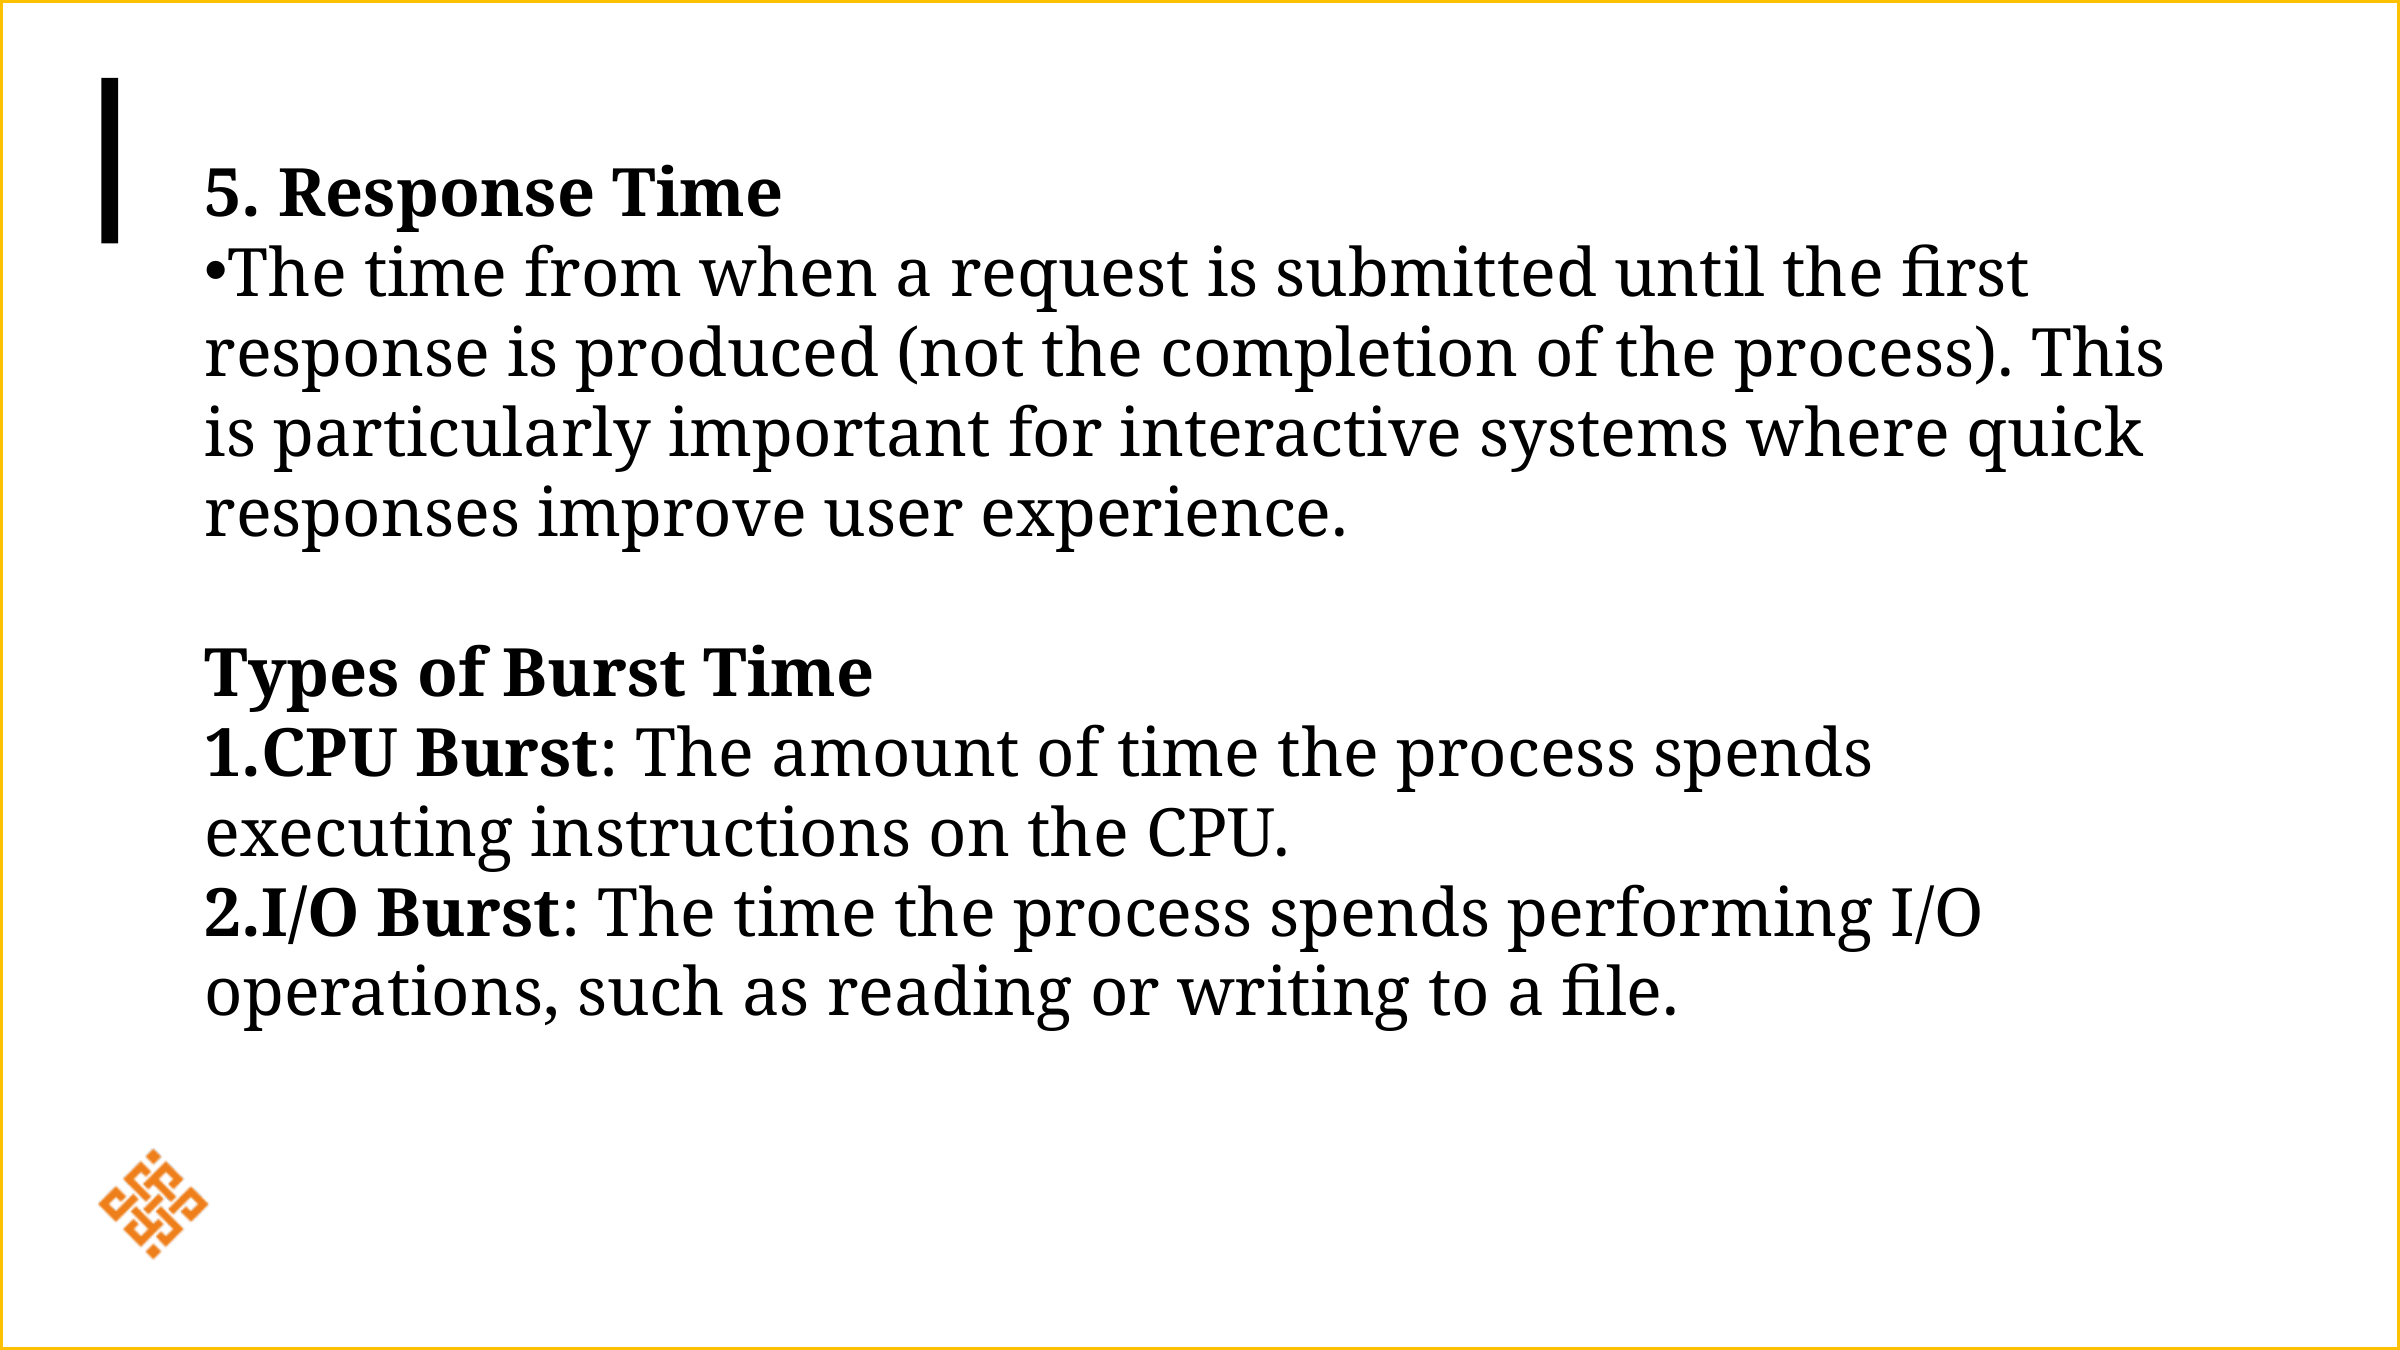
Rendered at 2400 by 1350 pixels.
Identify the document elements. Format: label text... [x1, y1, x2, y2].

text_box 5. Response Time The time from when a request is submitted until the first response is produced (not the completion of the process). This is particularly important for interactive systems where quick responses improve user experience. Types of Burst Time CPU Burst: The amount of time the process spends executing instructions on the CPU. I/O Burst: The time the process spends performing I/O operations, such as reading or writing to a file. [189, 142, 2210, 1037]
picture [75, 1058, 235, 1350]
